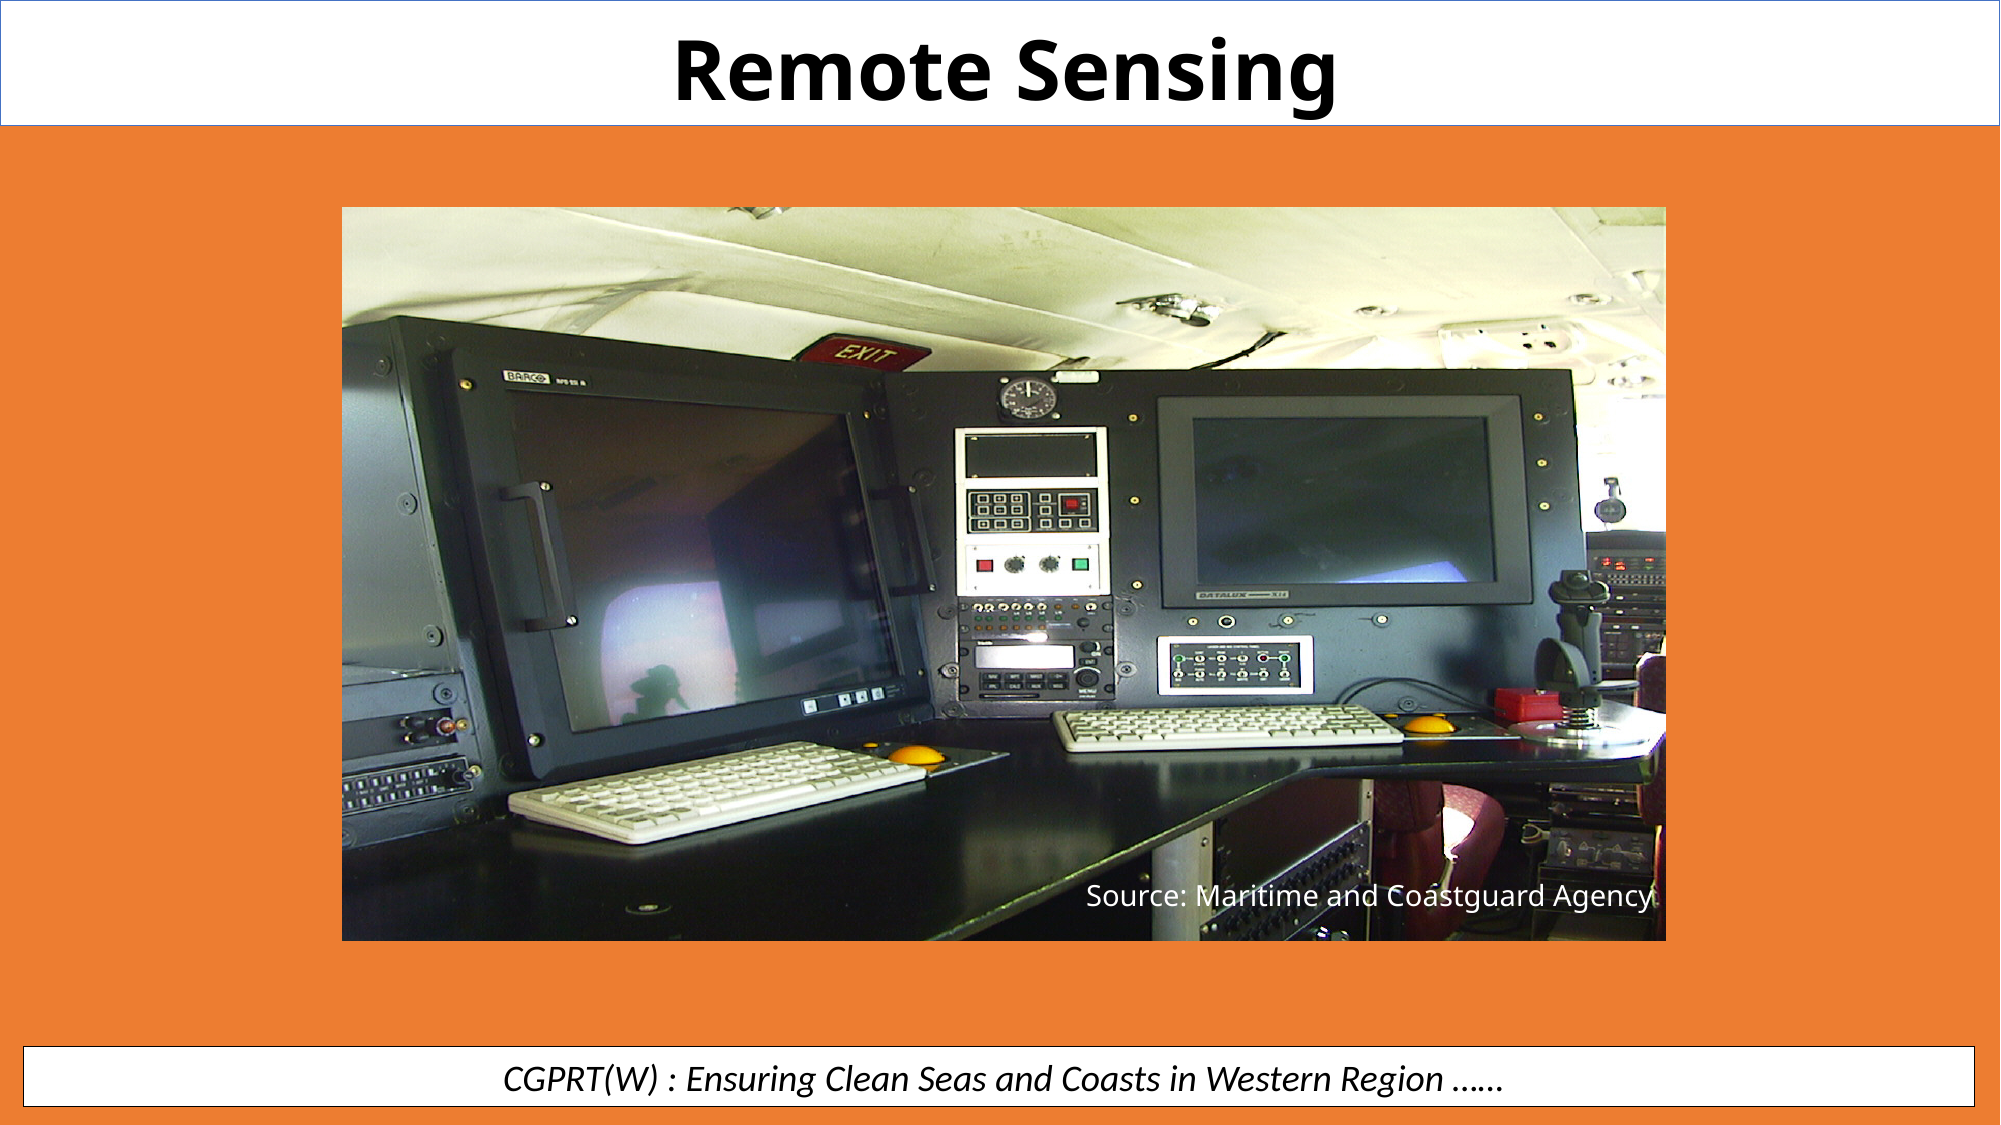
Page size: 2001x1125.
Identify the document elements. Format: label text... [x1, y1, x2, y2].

text_box [0, 0, 2000, 126]
picture [342, 207, 1666, 941]
text_box Remote Sensing [150, 21, 1862, 114]
text_box CGPRT(W) : Ensuring Clean Seas and Coasts in Western Region …… [23, 1046, 1975, 1107]
